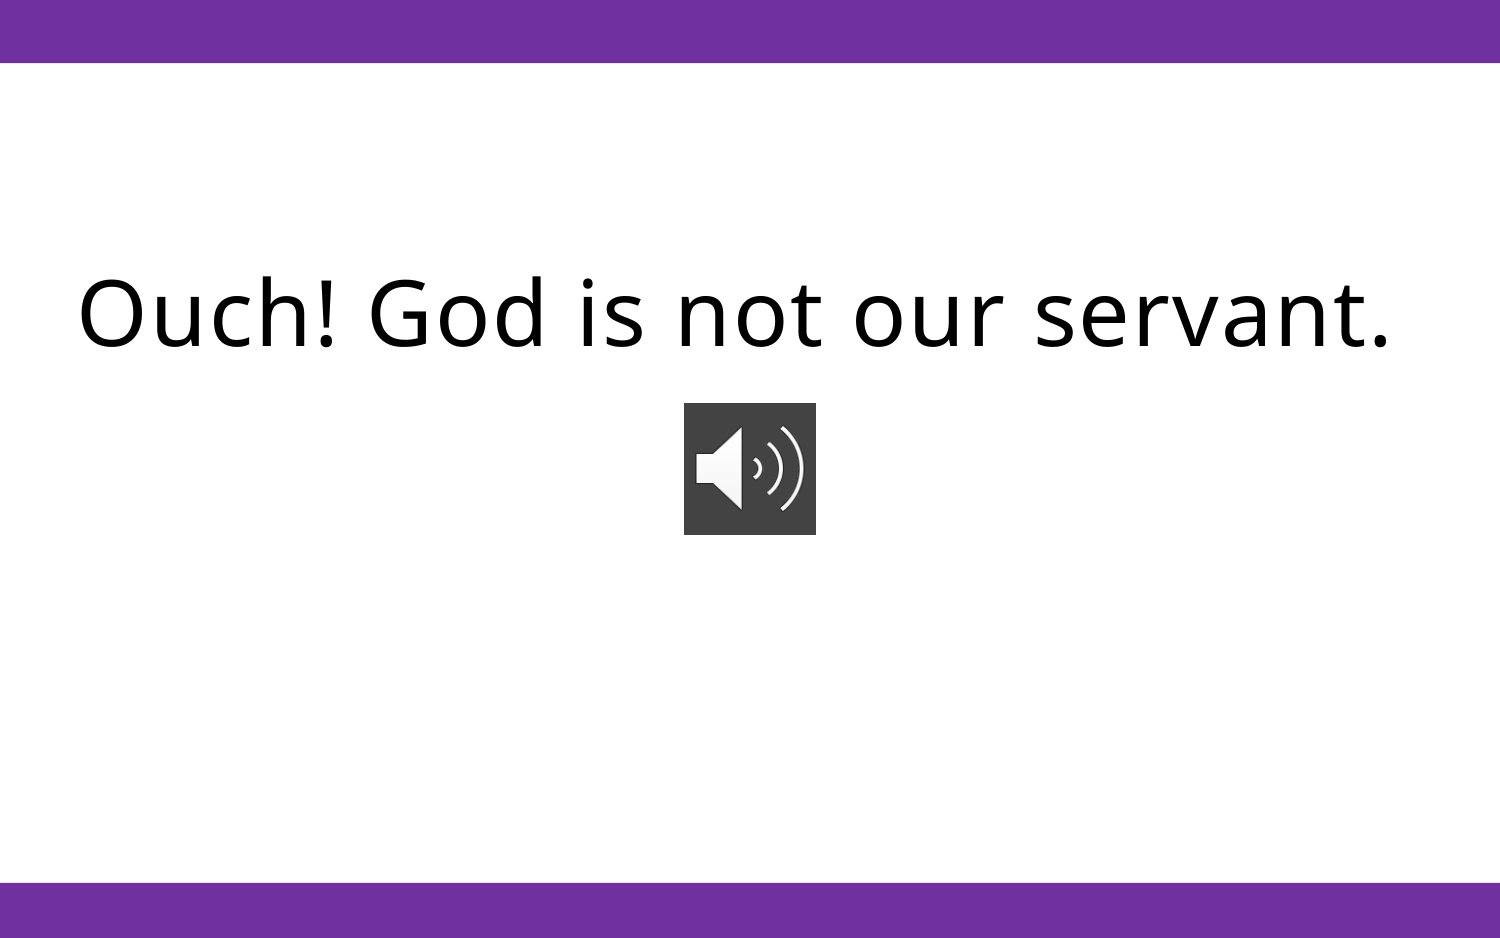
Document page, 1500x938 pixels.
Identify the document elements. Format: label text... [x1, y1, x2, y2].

text_box [0, 0, 1500, 64]
list Ouch! God is not our servant. [61, 192, 1500, 577]
picture [683, 402, 817, 536]
text_box [0, 882, 1500, 938]
